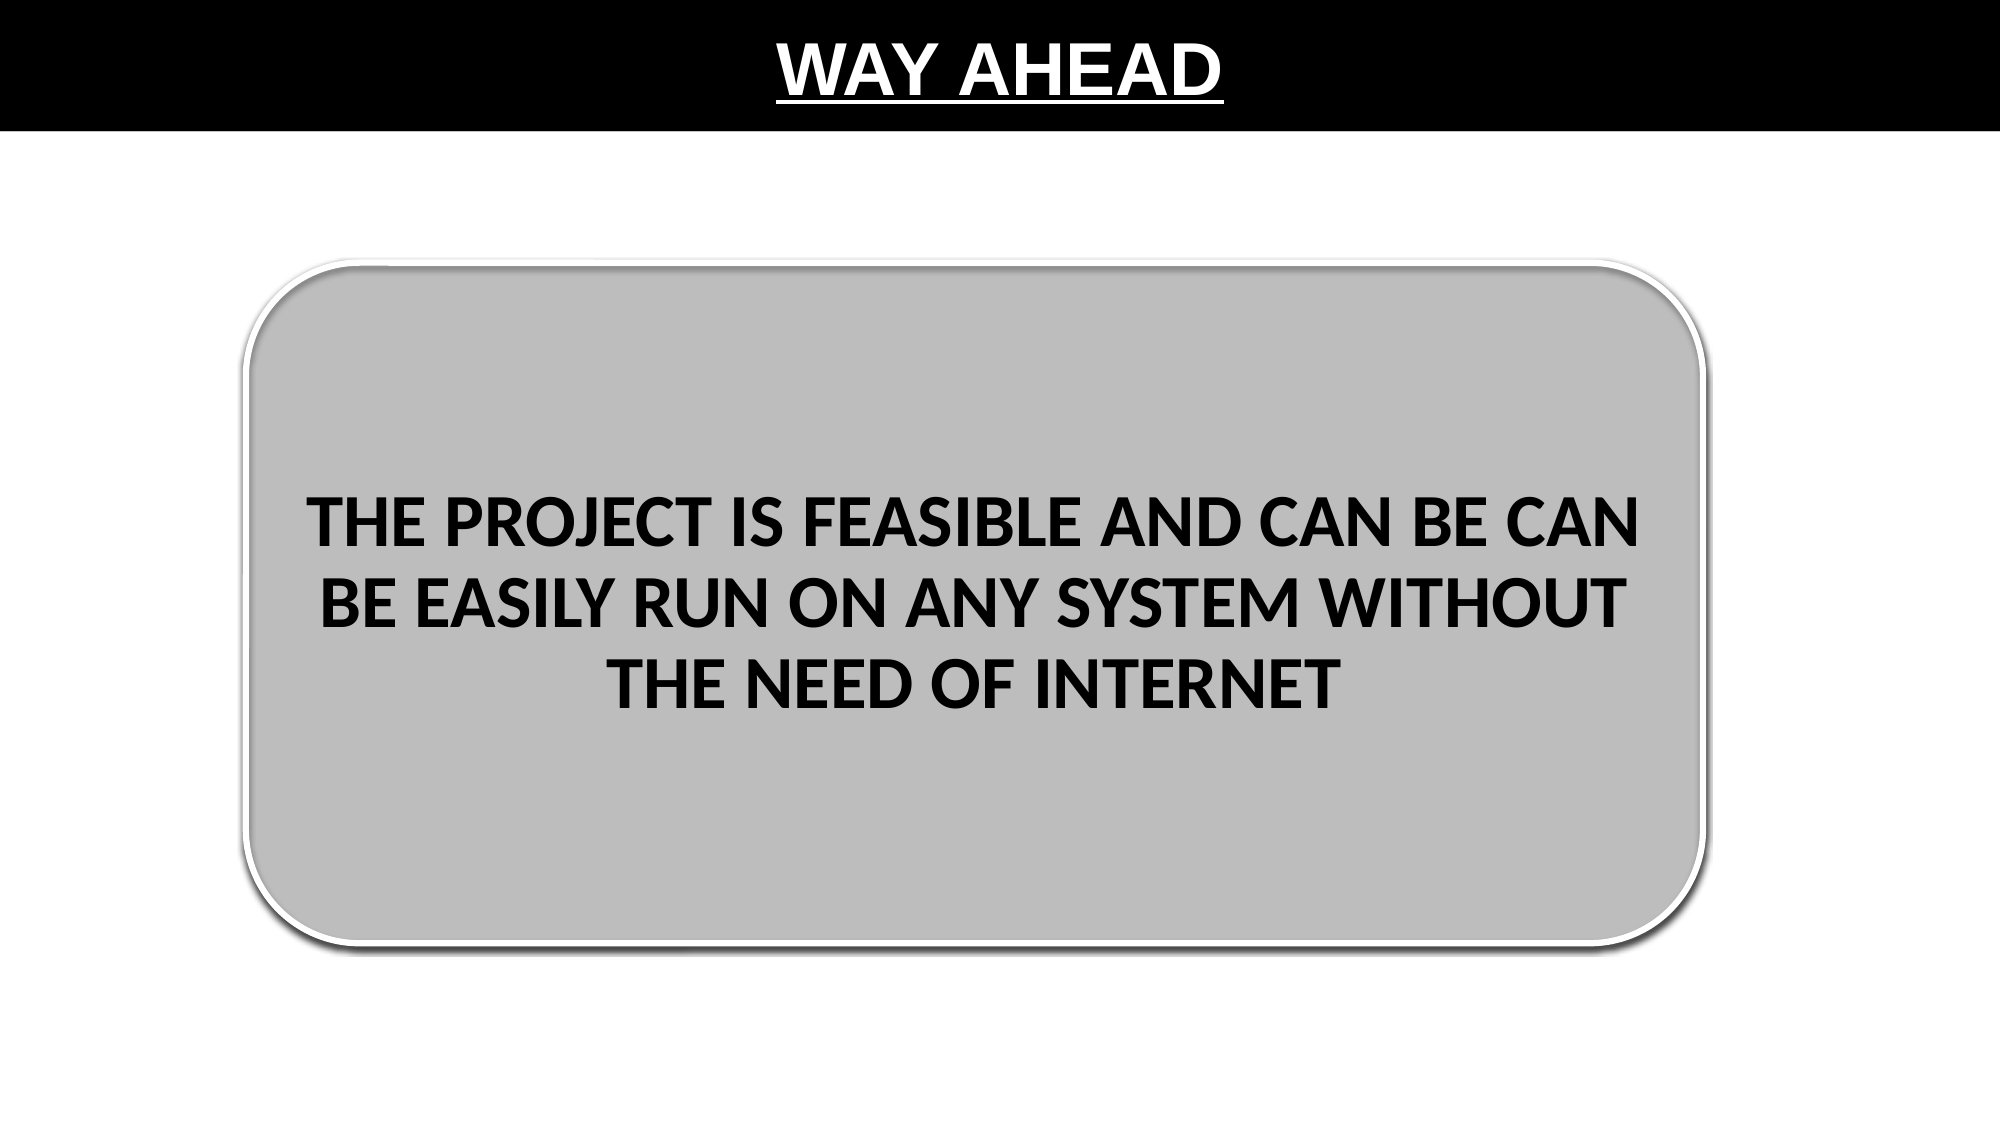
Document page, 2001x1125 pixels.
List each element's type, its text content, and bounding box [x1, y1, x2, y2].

text_box WAY AHEAD [0, 0, 2000, 132]
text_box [245, 262, 1703, 944]
